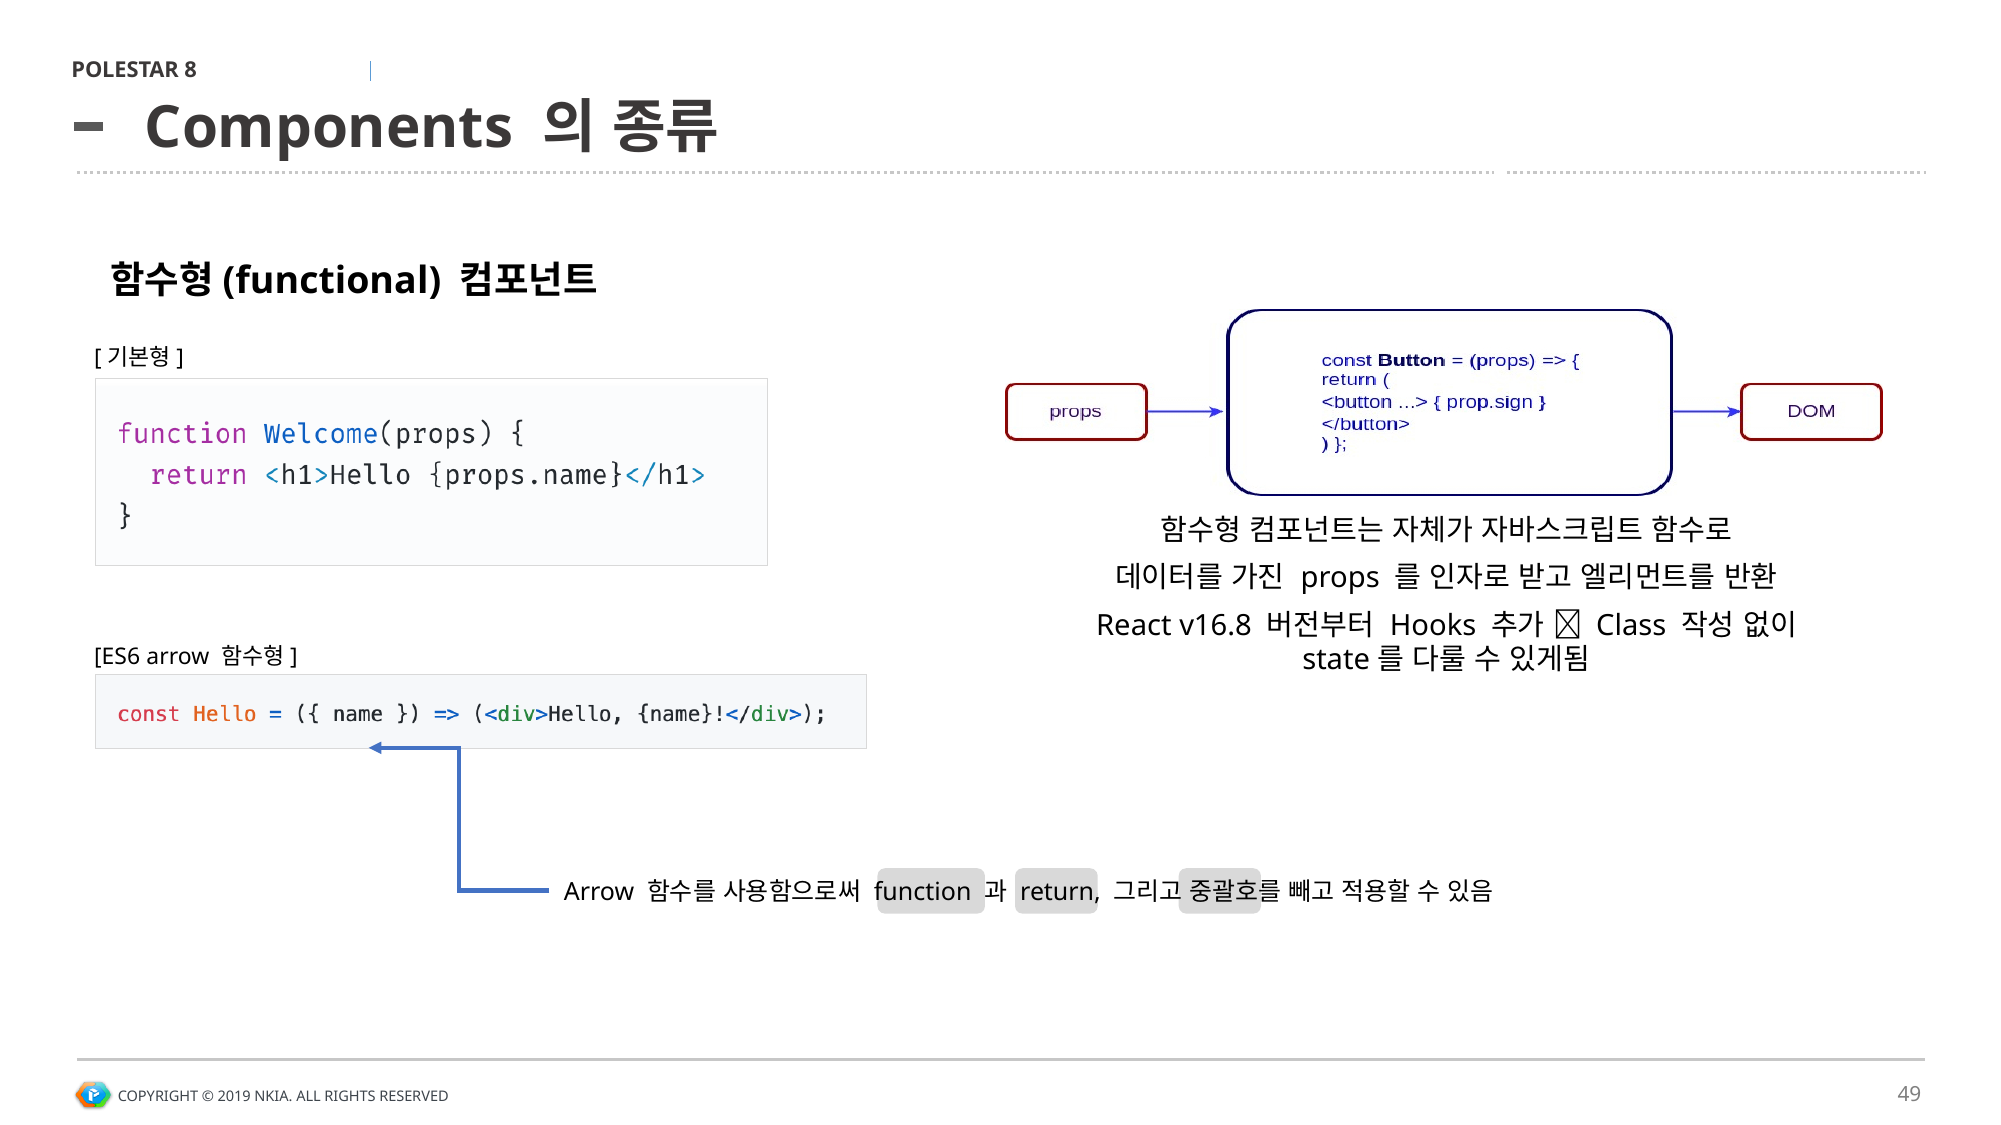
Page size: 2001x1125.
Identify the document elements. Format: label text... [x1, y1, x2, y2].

picture [95, 674, 867, 749]
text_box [368, 747, 550, 891]
title Components 의 종류 [130, 89, 1597, 165]
text_box 함수형 컴포넌트는 자체가 자바스크립트 함수로 데이터를 가진 props 를 인자로 받고 엘리먼트를 반환 React v16.8 버전부터 Hooks 추가  Class 작성 없이 state를 다룰 수 있게됨 [1080, 606, 1813, 684]
picture [949, 199, 1941, 606]
picture [67, 1079, 118, 1111]
text_box [기본형] [79, 335, 204, 378]
text_box [ES6 arrow 함수형] [79, 633, 813, 677]
text_box 함수형(functional) 컴포넌트 [95, 248, 801, 309]
text_box Arrow 함수를 사용함으로써 function 과 return, 그리고 중괄호를 빼고 적용할 수 있음 [549, 868, 1729, 913]
picture [95, 377, 768, 566]
